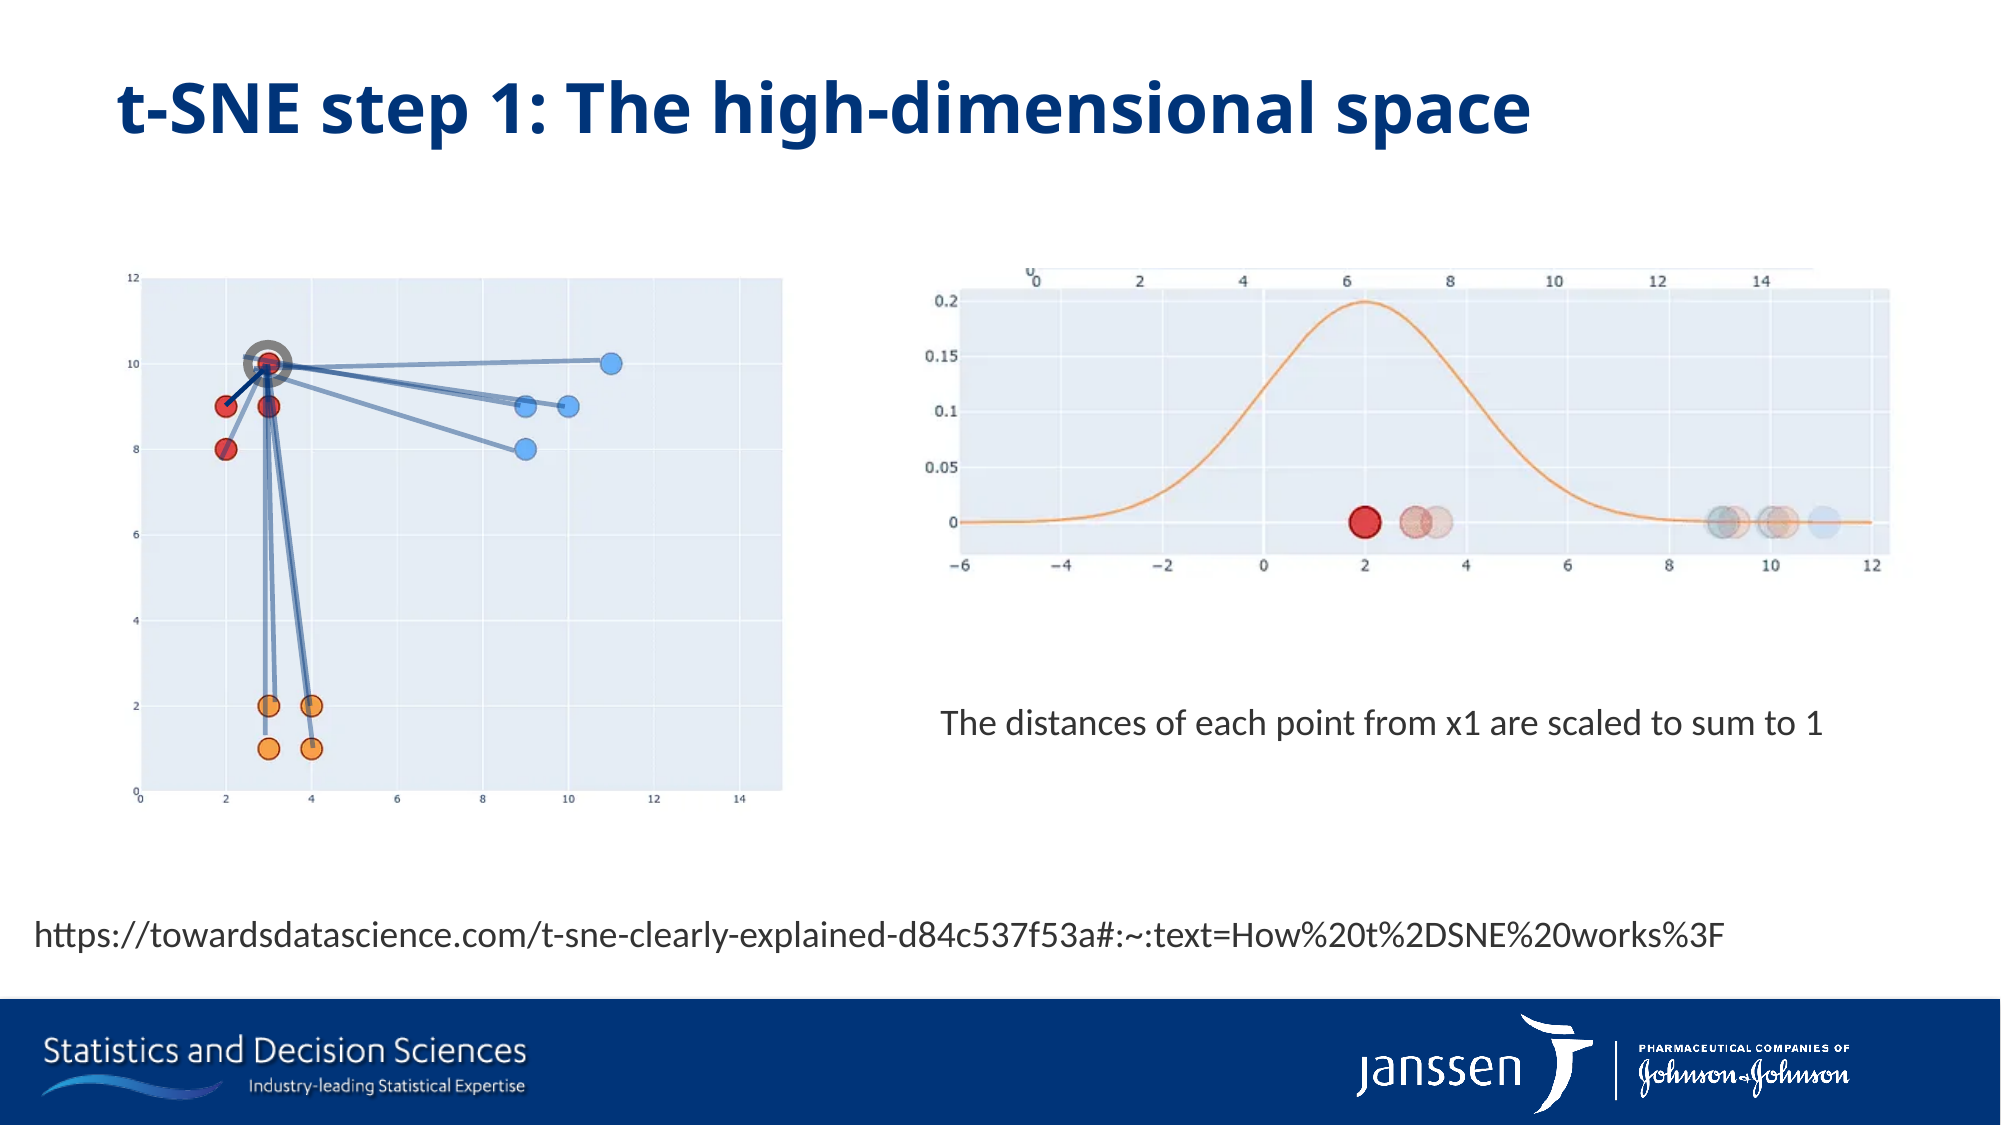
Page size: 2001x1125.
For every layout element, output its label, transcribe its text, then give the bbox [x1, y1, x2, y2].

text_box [276, 363, 565, 407]
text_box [220, 363, 258, 461]
picture [41, 1033, 532, 1103]
picture [861, 267, 1988, 653]
picture [72, 250, 850, 824]
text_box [253, 359, 601, 369]
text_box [253, 376, 515, 451]
text_box https://towardsdatascience.com/t-sne-clearly-explained-d84c537f53a#:~:text=How%20t%2DSNE%20works%3F [19, 902, 1905, 963]
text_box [264, 459, 314, 749]
picture [1316, 972, 1890, 1125]
text_box The distances of each point from x1 are scaled to sum to 1 [925, 690, 1907, 750]
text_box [242, 356, 521, 406]
title t-SNE step 1: The high-dimensional space [101, 24, 1905, 188]
